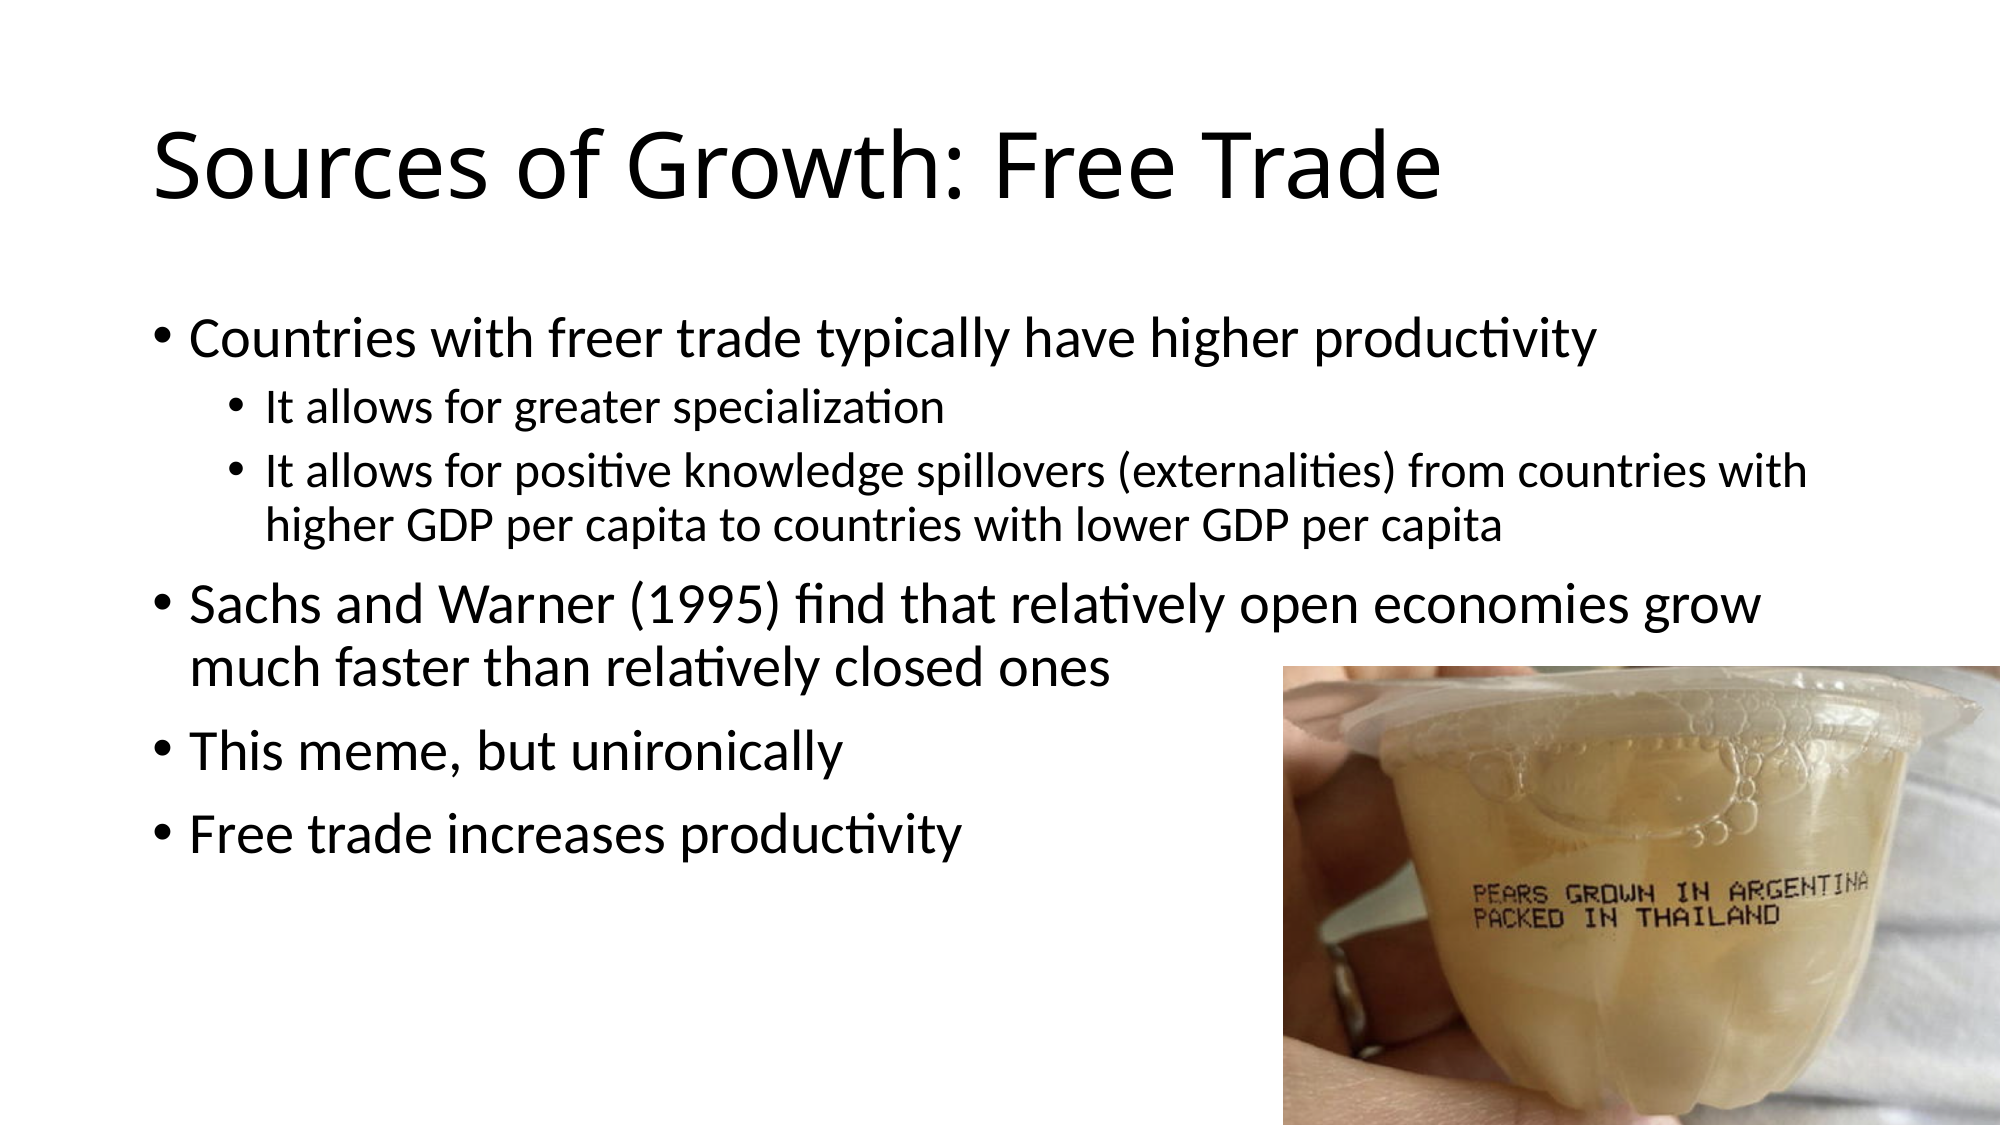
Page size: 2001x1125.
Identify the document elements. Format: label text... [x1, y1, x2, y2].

list Countries with freer trade typically have higher productivity It allows for greater specialization It allows for positive knowledge spillovers (externalities) from countries with higher GDP per capita to countries with lower GDP per capita Sachs and Warner (1995) find that relatively open economies grow much faster than relatively closed ones This meme, but unironically Free trade increases productivity [137, 299, 1863, 1014]
title Sources of Growth: Free Trade [137, 59, 1863, 278]
picture [1283, 666, 2000, 1125]
